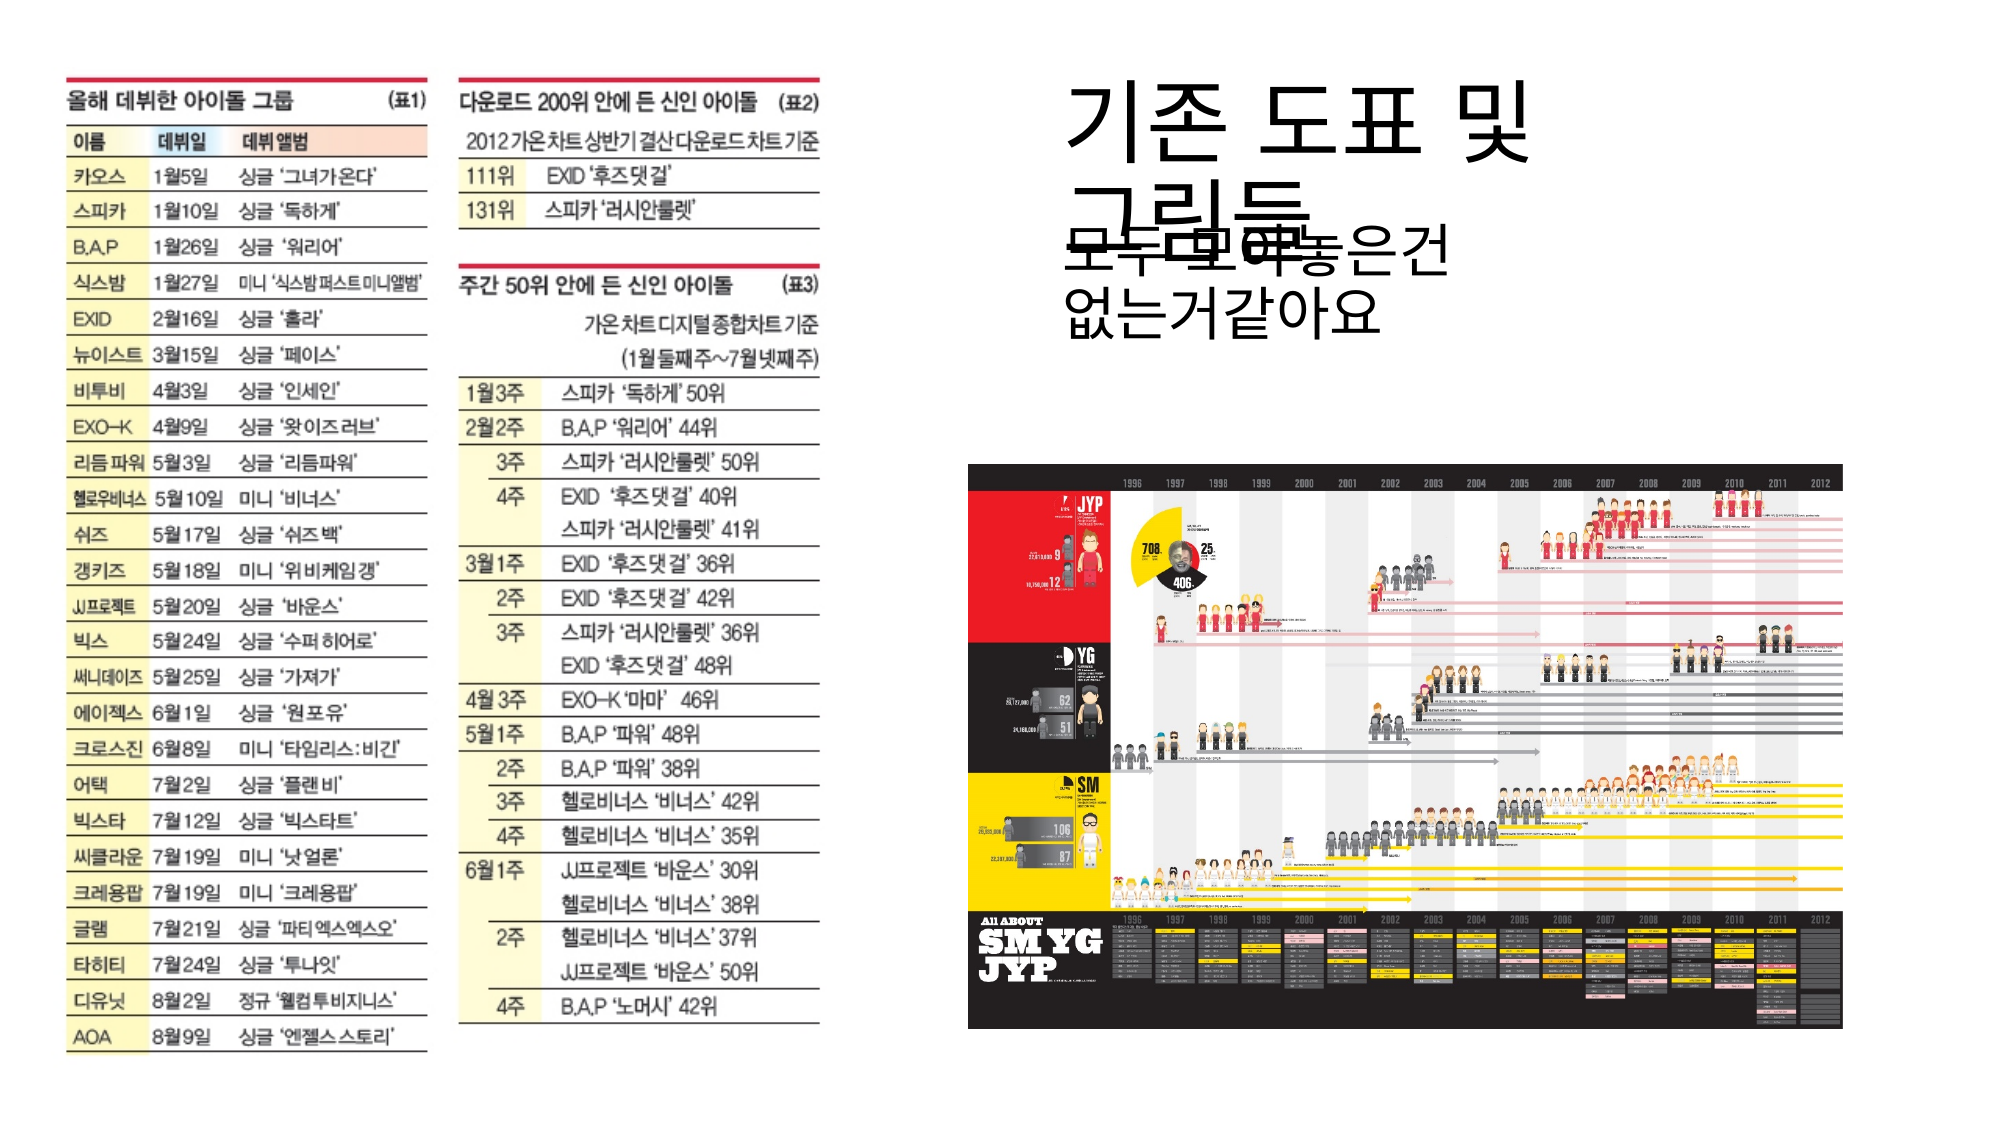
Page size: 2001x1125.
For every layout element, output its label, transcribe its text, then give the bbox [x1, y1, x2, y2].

text_box 모두 모아놓은건 없는거같아요 [1047, 176, 1789, 394]
title 기존 도표 및 그림들 [1047, 67, 1824, 286]
picture [968, 464, 1843, 1030]
picture [51, 67, 831, 1068]
